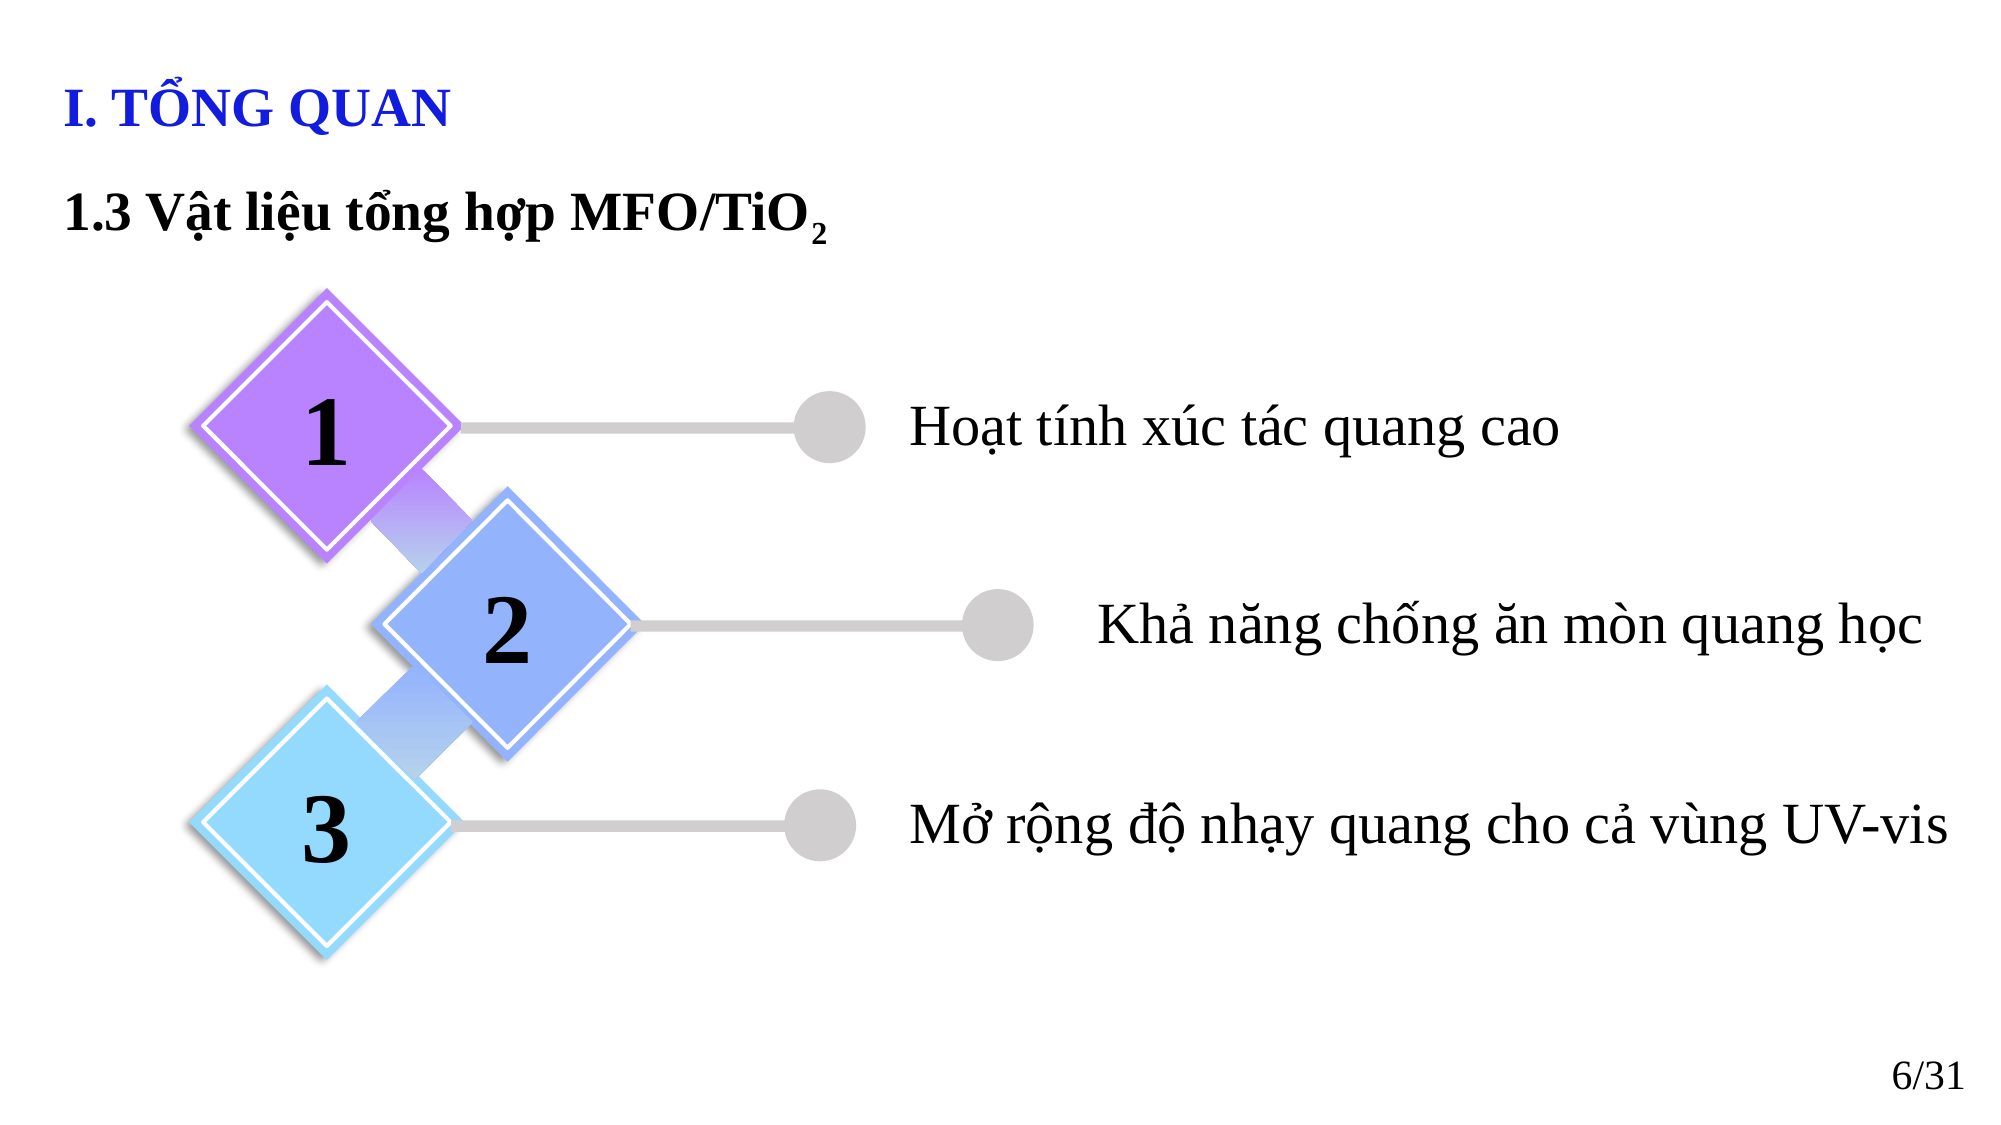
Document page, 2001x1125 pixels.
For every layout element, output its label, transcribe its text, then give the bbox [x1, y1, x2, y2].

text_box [188, 287, 866, 564]
text_box Mở rộng độ nhạy quang cho cả vùng UV-vis [894, 777, 1992, 863]
text_box Khả năng chống ăn mòn quang học [1082, 577, 1947, 663]
slide_number 6/31 [1514, 1042, 1982, 1103]
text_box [188, 664, 857, 961]
text_box Hoạt tính xúc tác quang cao [894, 379, 1583, 465]
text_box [370, 468, 1034, 763]
title I. TỔNG QUAN 1.3 Vật liệu tổng hợp MFO/TiO2 [48, 29, 1244, 426]
